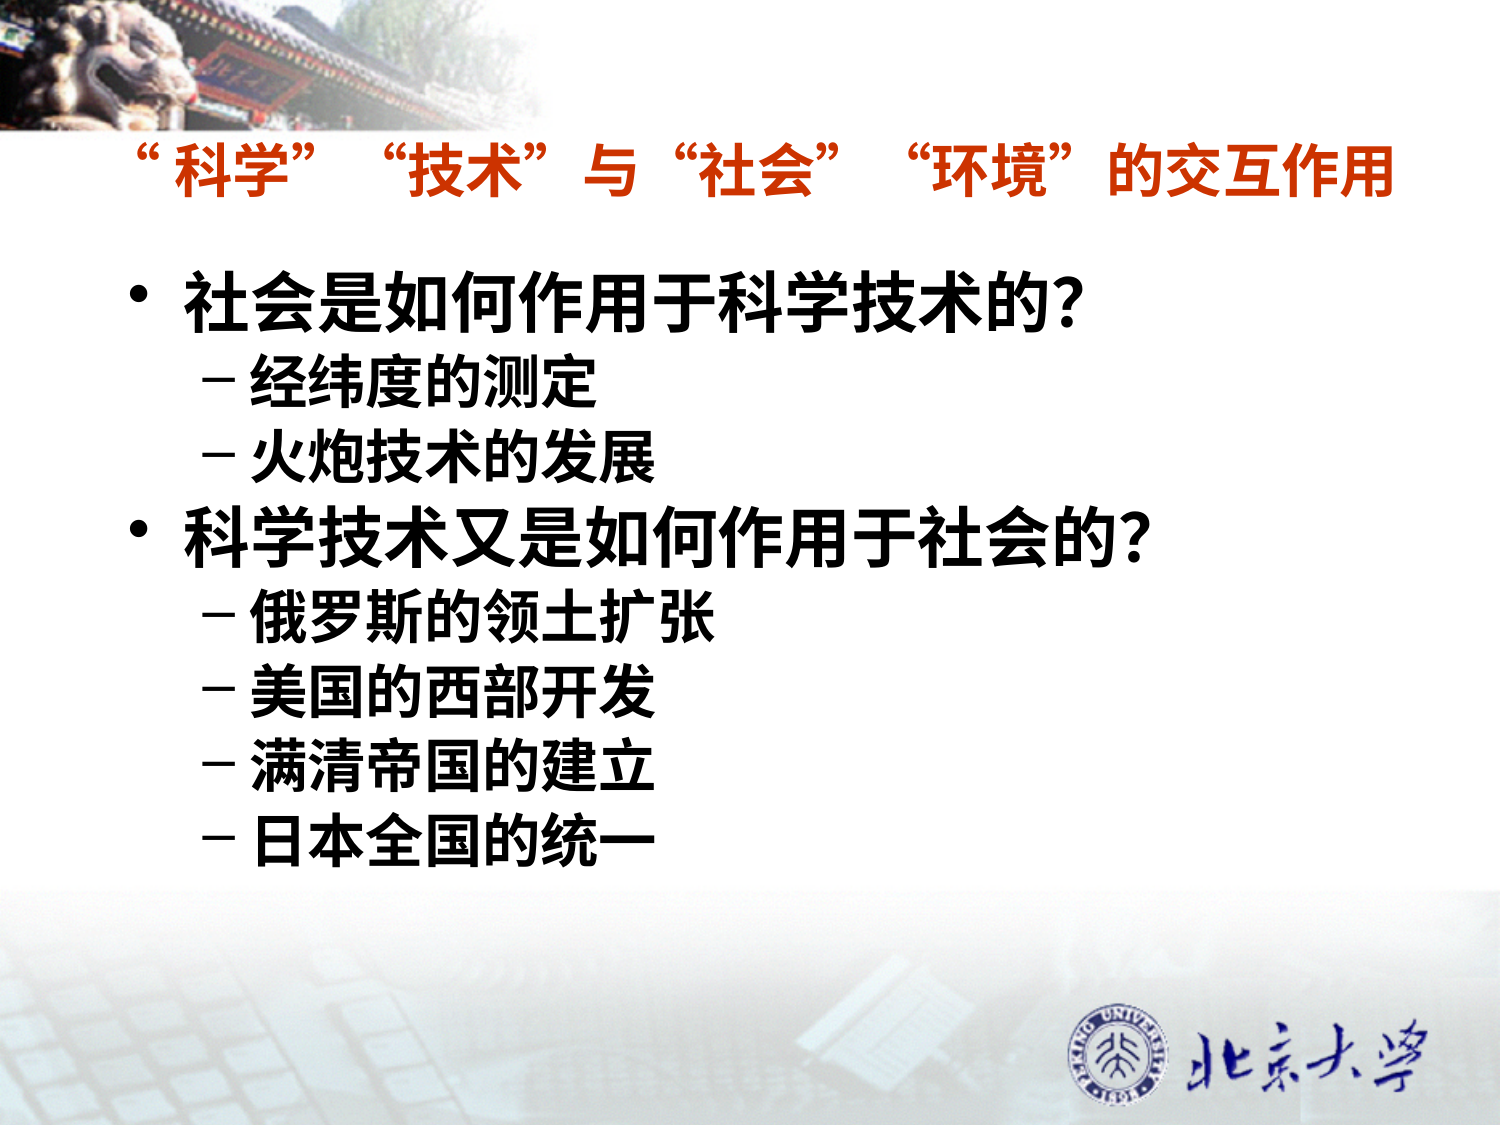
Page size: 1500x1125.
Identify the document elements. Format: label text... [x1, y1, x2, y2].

title “科学”“技术”与“社会”“环境”的交互作用 [53, 99, 1447, 238]
list 社会是如何作用于科学技术的？ 经纬度的测定 火炮技术的发展 科学技术又是如何作用于社会的？ 俄罗斯的领土扩张 美国的西部开发 满清帝国的建立 日本全国的统一 [112, 262, 1388, 1000]
picture [0, 0, 1500, 1125]
